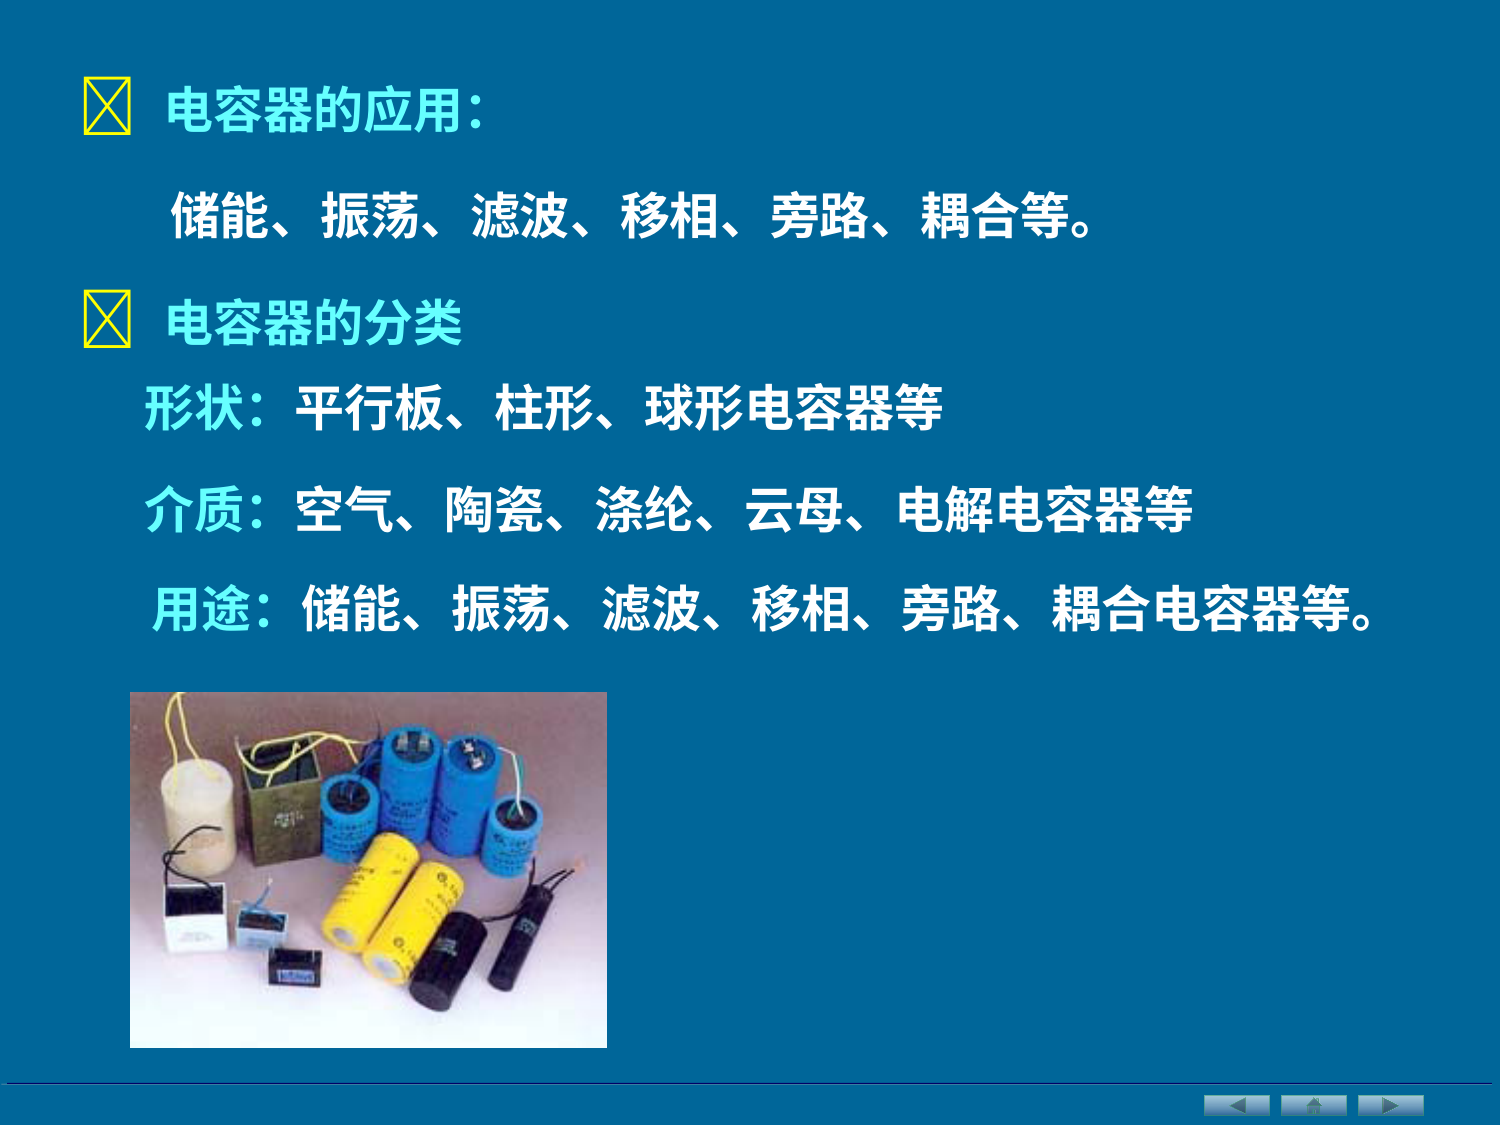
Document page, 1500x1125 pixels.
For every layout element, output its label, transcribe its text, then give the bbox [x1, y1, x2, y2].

text_box 介质：空气、陶瓷、涤纶、云母、电解电容器等 [129, 470, 1280, 546]
text_box 储能、振荡、滤波、移相、旁路、耦合等。 [155, 177, 1135, 252]
picture [131, 693, 606, 1047]
text_box 用途：储能、振荡、滤波、移相、旁路、耦合电容器等。 [136, 570, 1417, 645]
text_box 形状：平行板、柱形、球形电容器等 [129, 369, 1001, 444]
text_box  电容器的分类 [63, 275, 576, 361]
text_box  电容器的应用： [63, 62, 576, 148]
